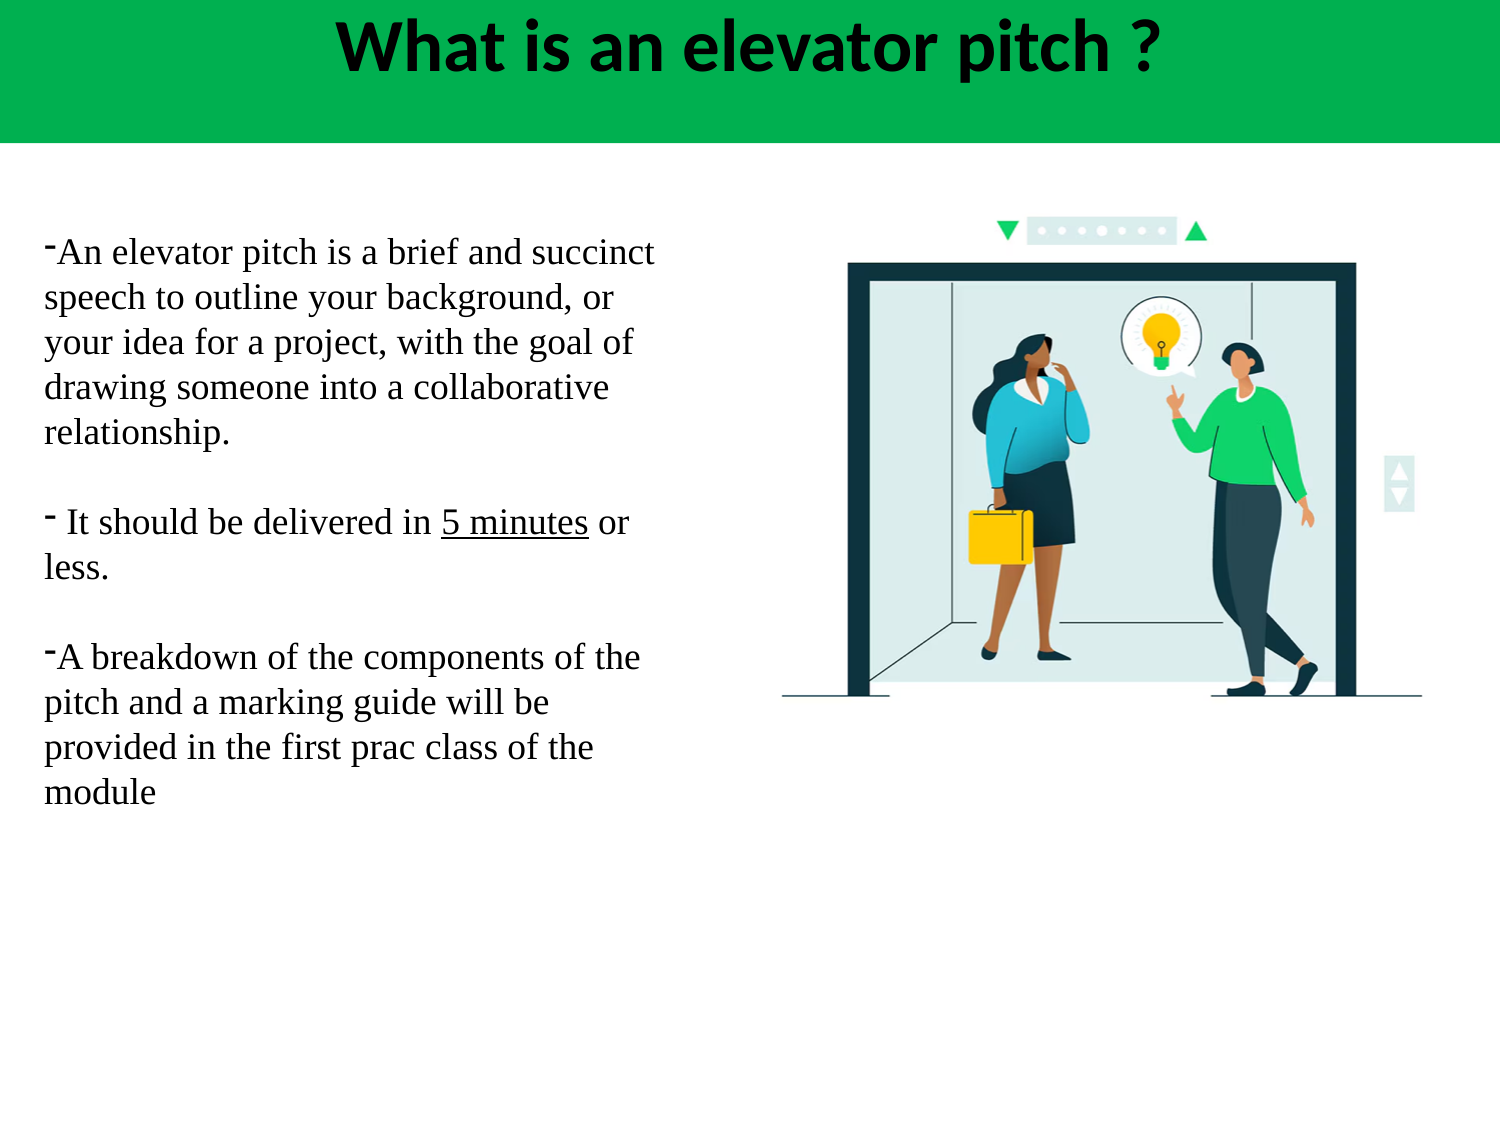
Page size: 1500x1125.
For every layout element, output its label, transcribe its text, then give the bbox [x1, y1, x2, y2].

title What is an elevator pitch ? [0, 0, 1500, 144]
picture [750, 201, 1454, 718]
text_box An elevator pitch is a brief and succinct speech to outline your background, or your idea for a project, with the goal of drawing someone into a collaborative relationship. It should be delivered in 5 minutes or less. A breakdown of the components of the pitch and a marking guide will be provided in the first prac class of the module [29, 219, 680, 870]
